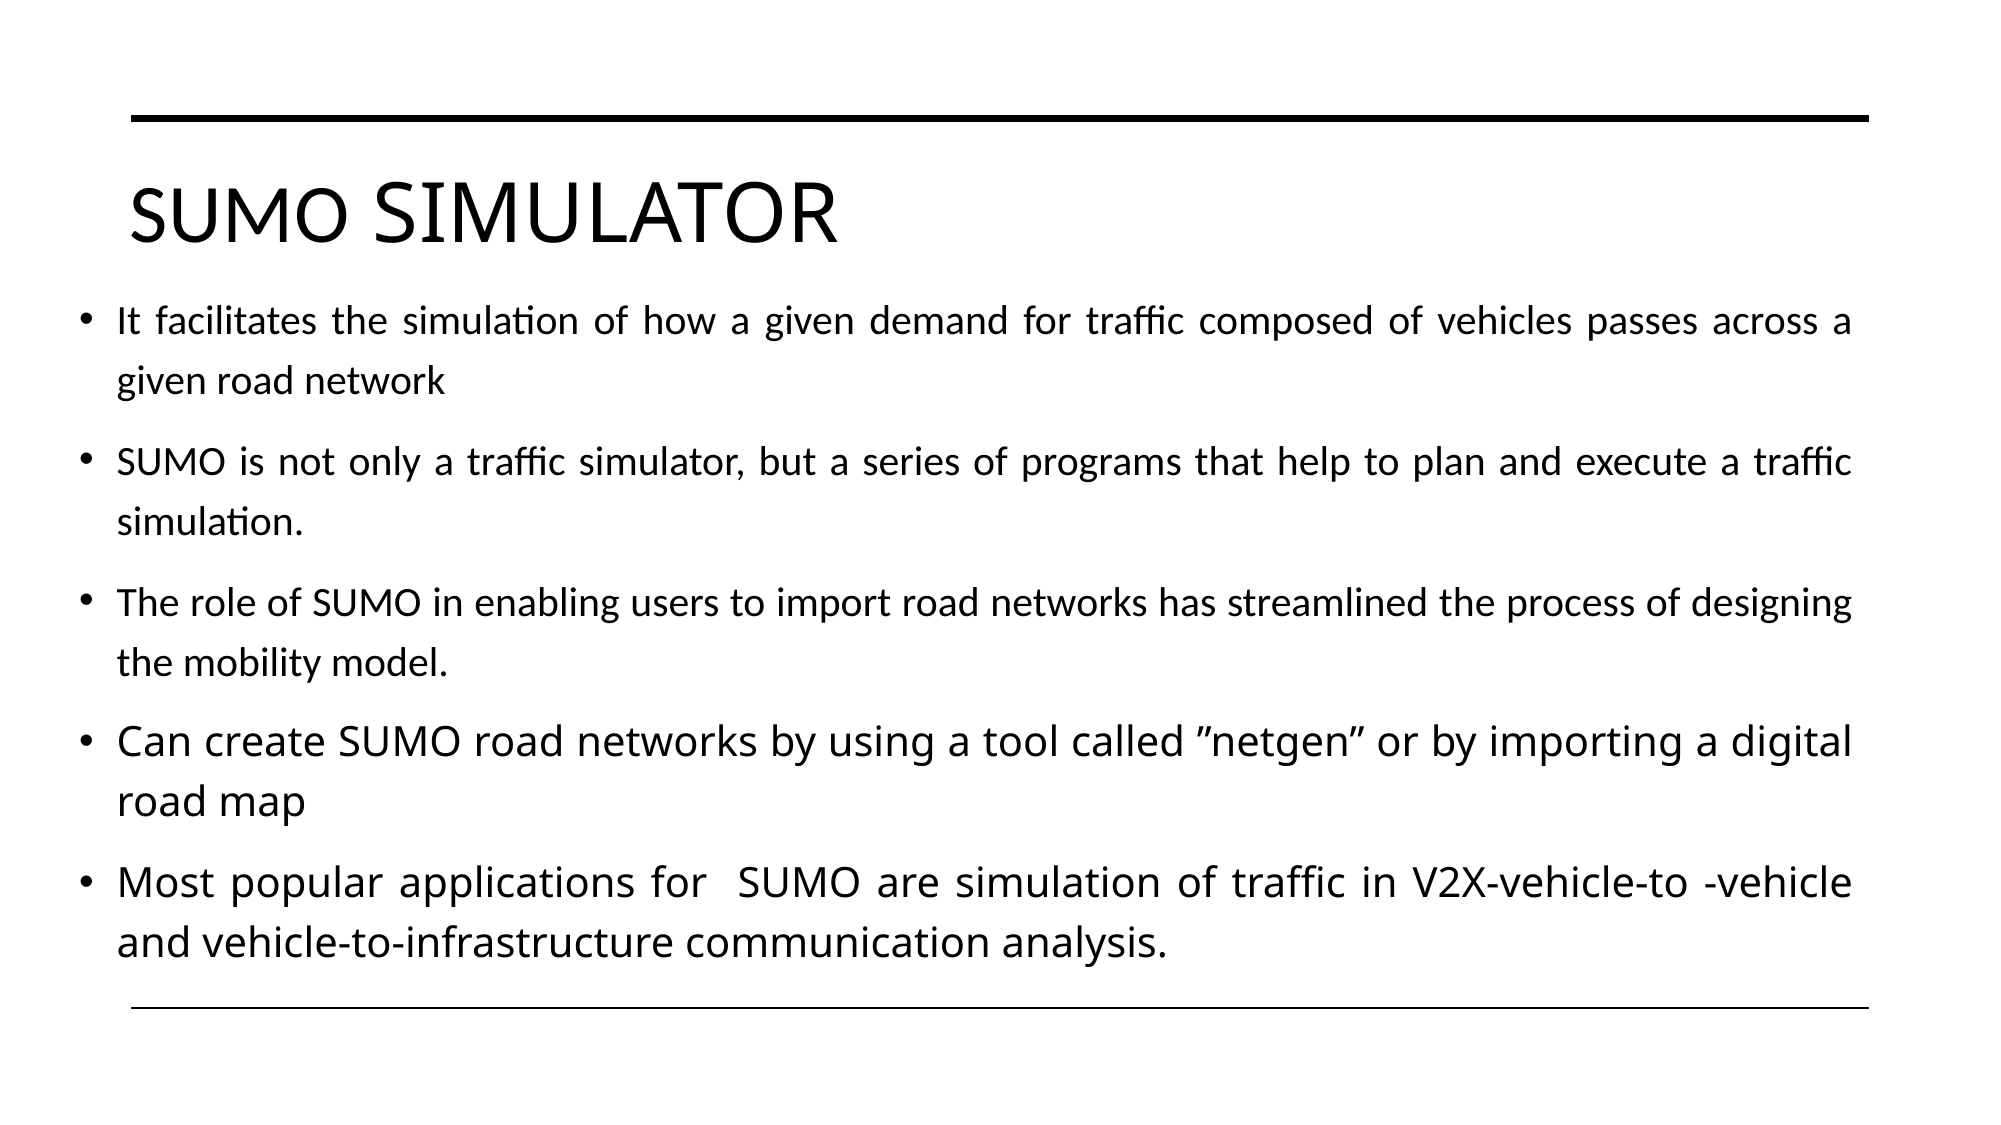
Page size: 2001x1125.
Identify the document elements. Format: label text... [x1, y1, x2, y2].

list It facilitates the simulation of how a given demand for traffic composed of vehicles passes across a given road network SUMO is not only a traffic simulator, but a series of programs that help to plan and execute a traffic simulation. The role of SUMO in enabling users to import road networks has streamlined the process of designing the mobility model. Can create SUMO road networks by using a tool called ”netgen” or by importing a digital road map Most popular applications for SUMO are simulation of traffic in V2X-vehicle-to -vehicle and vehicle-to-infrastructure communication analysis. [64, 275, 1869, 973]
title SuMO Simulator [114, 151, 1869, 275]
